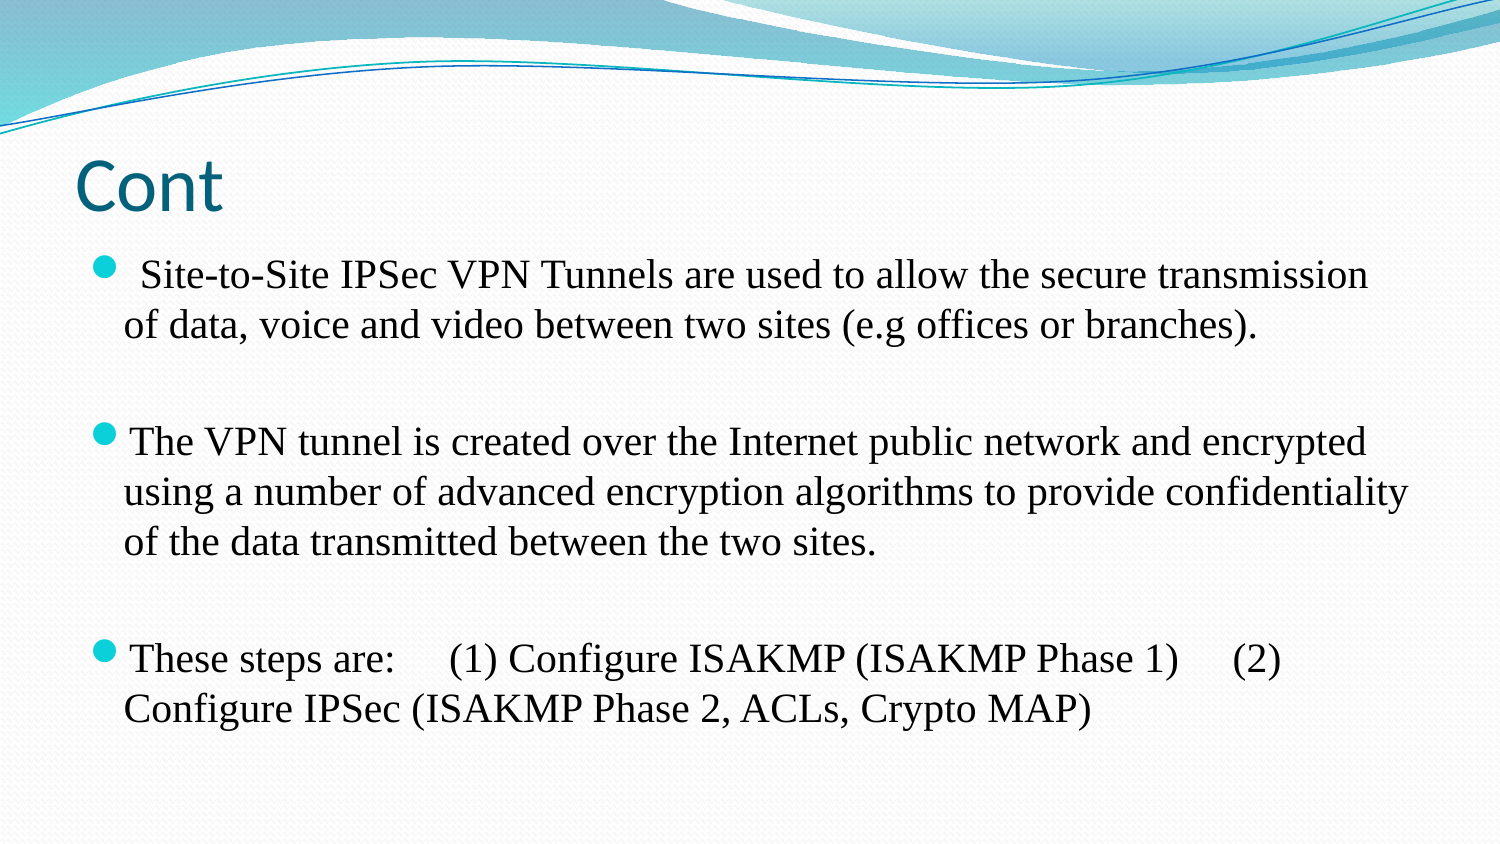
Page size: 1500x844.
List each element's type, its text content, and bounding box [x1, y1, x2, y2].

title Cont [75, 86, 1425, 228]
list Site-to-Site IPSec VPN Tunnels are used to allow the secure transmission of data, voice and video between two sites (e.g offices or branches). The VPN tunnel is created over the Internet public network and encrypted using a number of advanced encryption algorithms to provide confidentiality of the data transmitted between the two sites. These steps are:  (1) Configure ISAKMP (ISAKMP Phase 1)  (2) Configure IPSec (ISAKMP Phase 2, ACLs, Crypto MAP) [75, 239, 1425, 822]
